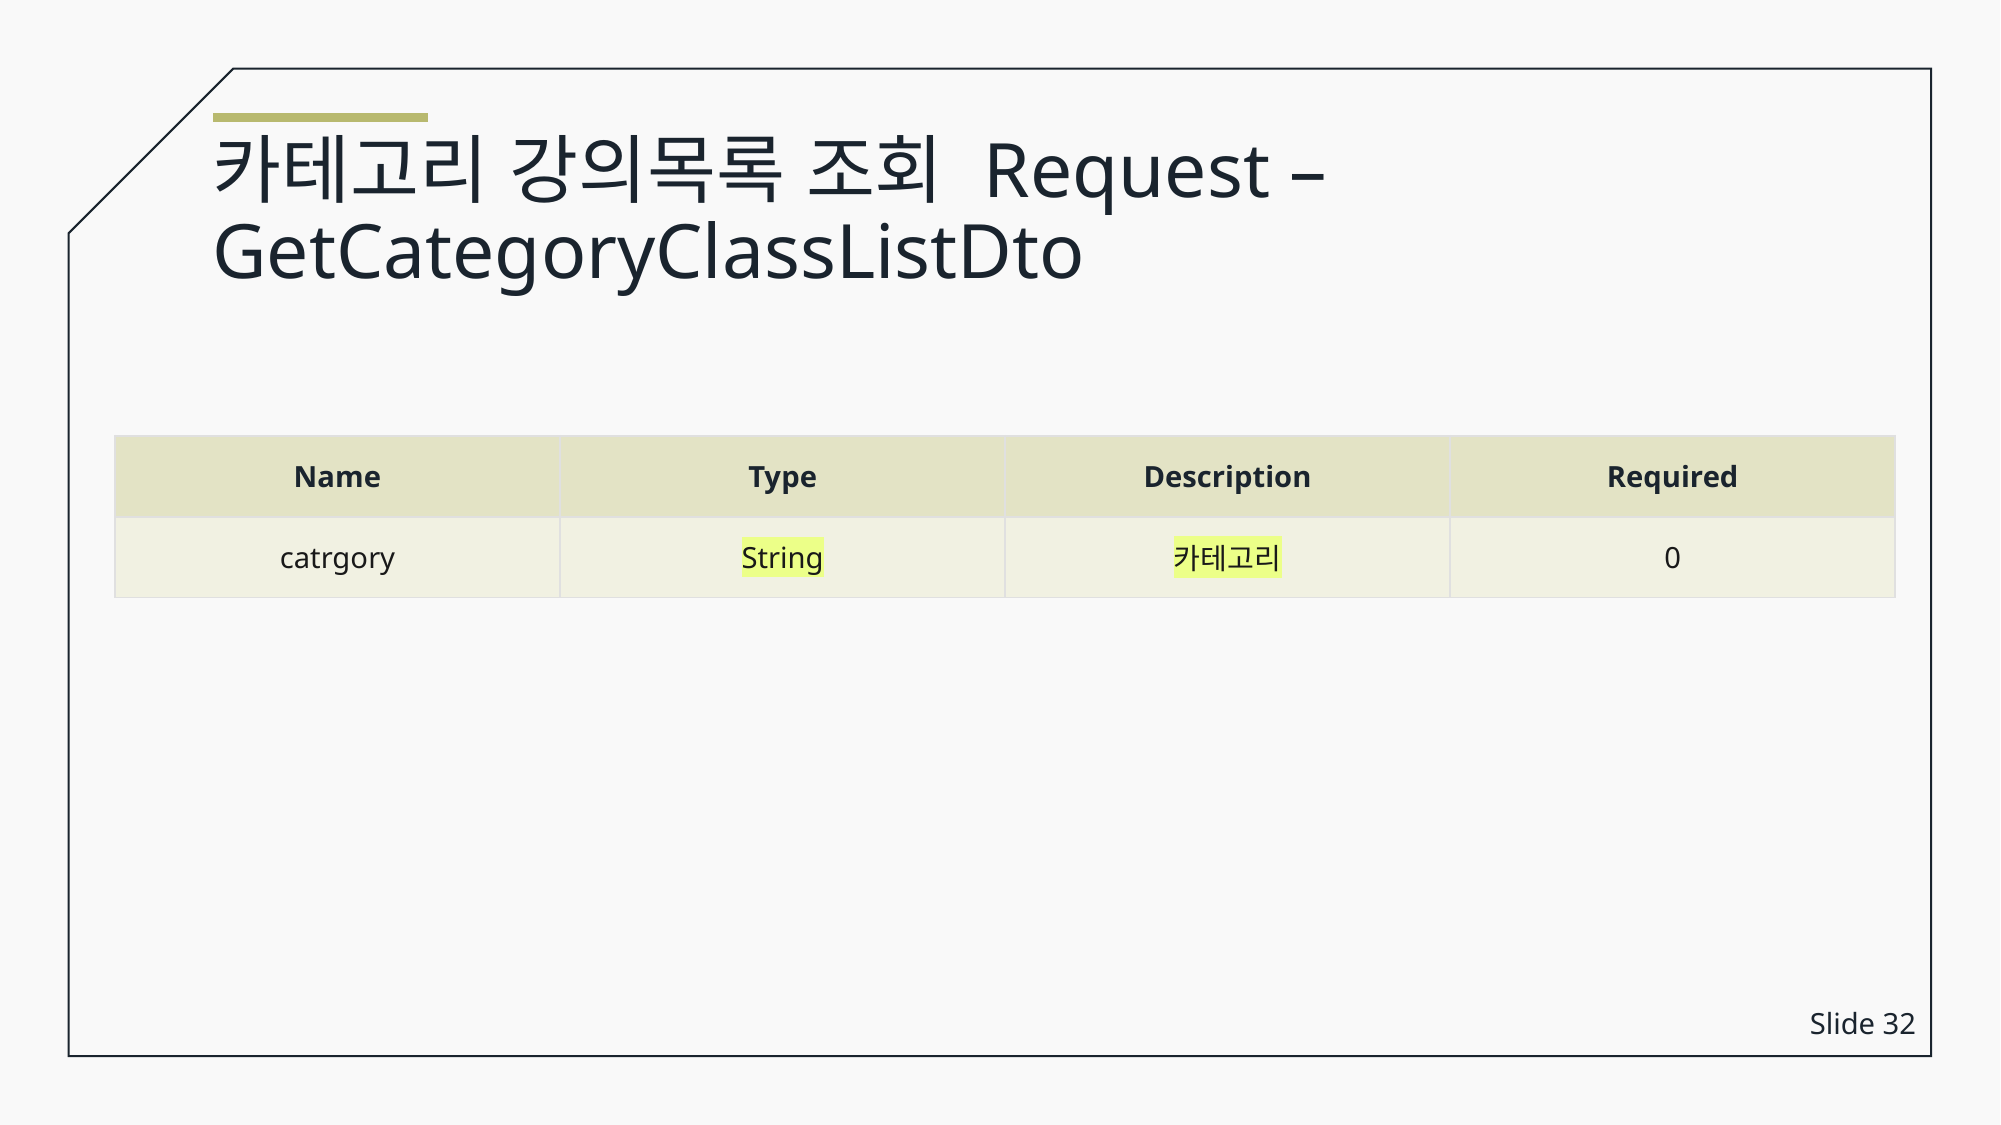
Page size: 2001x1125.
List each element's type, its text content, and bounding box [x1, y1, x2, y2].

table_cell catrgory [116, 518, 559, 597]
table_cell String [561, 518, 1004, 597]
table_cell 카테고리 [1006, 518, 1449, 597]
table_header Type [561, 437, 1004, 516]
list 카테고리 강의목록 조회 Request – GetCategoryClassListDto [197, 125, 1932, 298]
table_header Name [116, 437, 559, 516]
table_cell 0 [1451, 518, 1894, 597]
table_header Description [1006, 437, 1449, 516]
table_header Required [1451, 437, 1894, 516]
